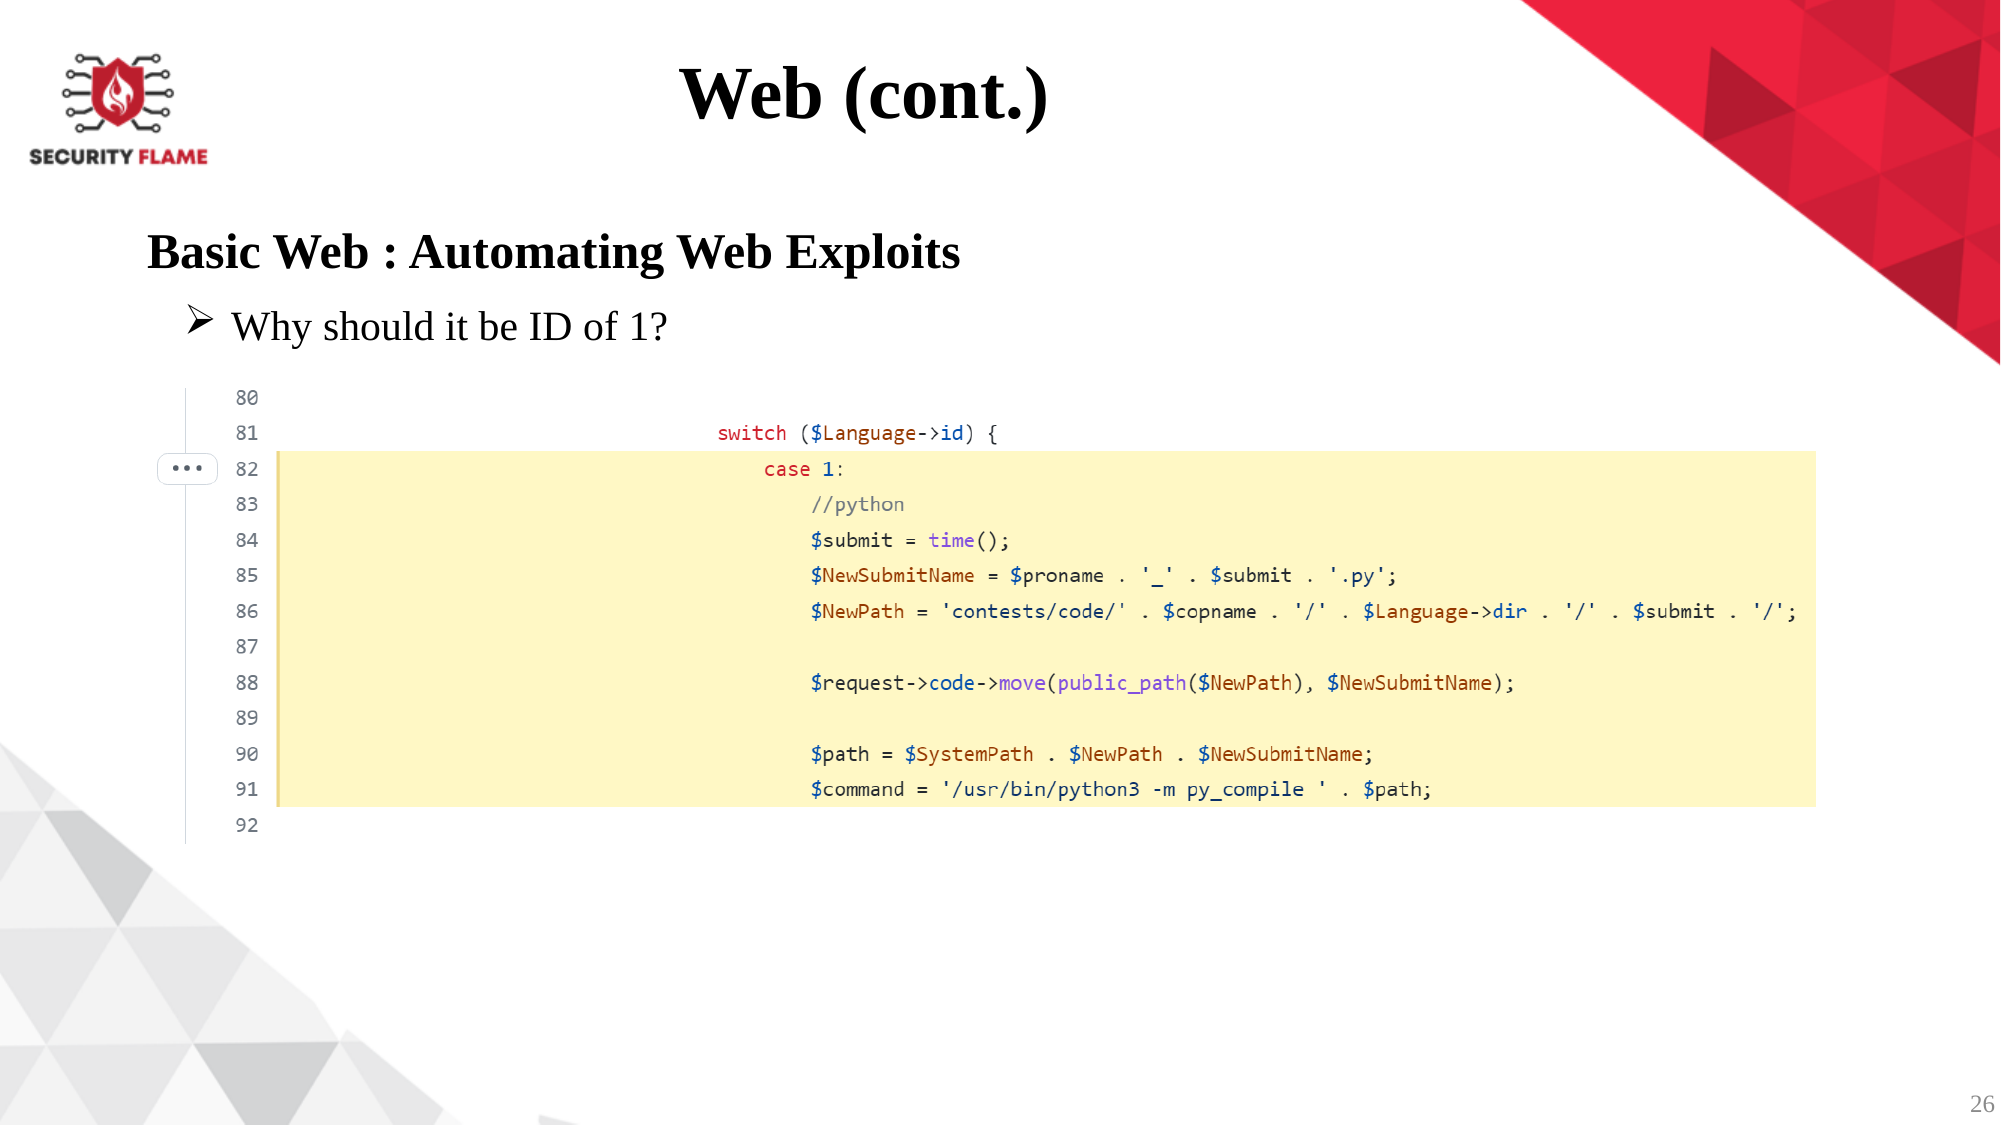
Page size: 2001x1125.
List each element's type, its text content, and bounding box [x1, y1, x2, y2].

slide_number 26 [1908, 1072, 2000, 1125]
text_box Basic Web : Automating Web Exploits [132, 210, 1834, 286]
text_box Why should it be ID of 1? [169, 291, 1967, 357]
picture [0, 0, 2001, 1125]
text_box Web (cont.) [663, 35, 1083, 141]
